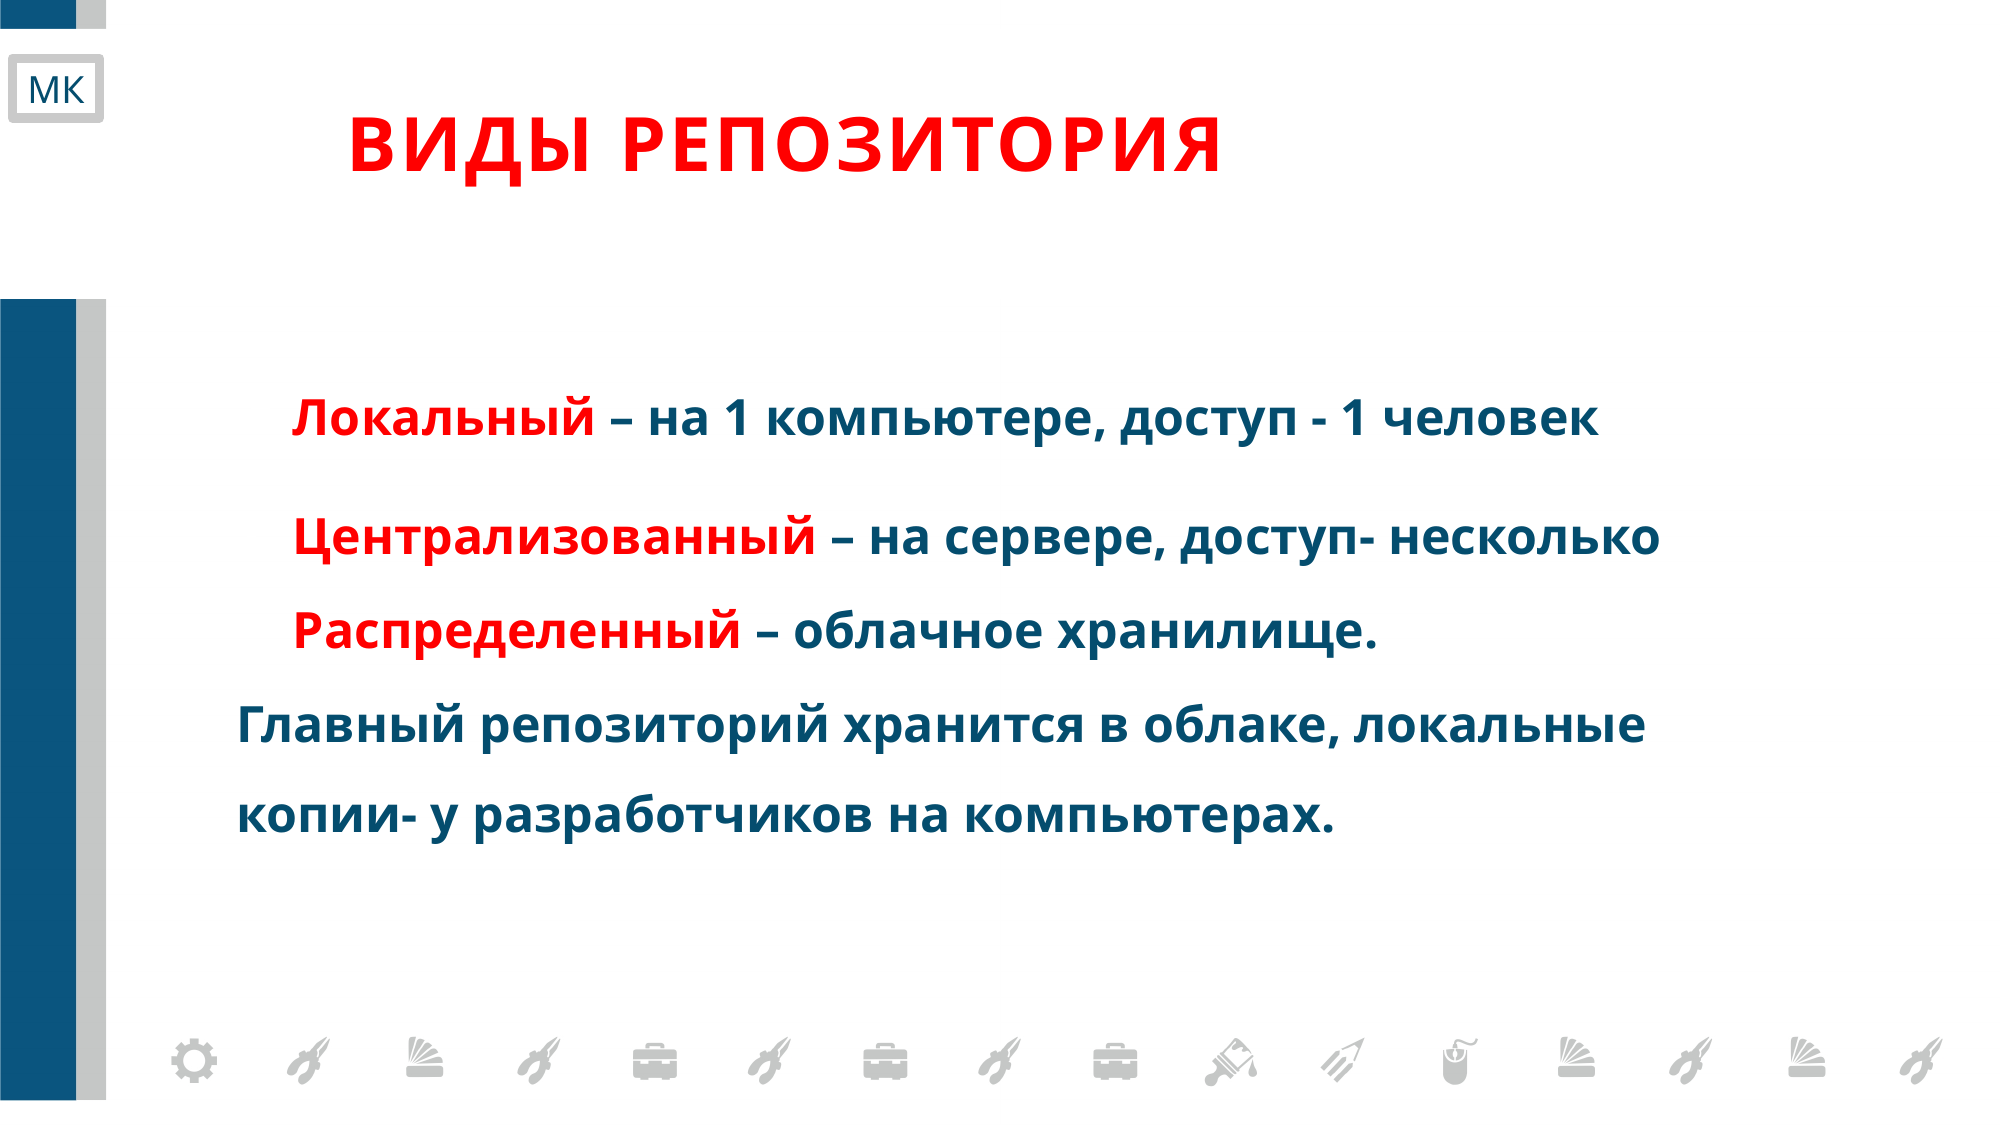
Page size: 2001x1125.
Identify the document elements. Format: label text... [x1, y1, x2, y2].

picture [0, 0, 2001, 1125]
text_box е [33, 55, 312, 115]
title Виды репозитория [331, 46, 1925, 252]
text_box МК [12, 58, 100, 118]
list Локальный – на 1 компьютере, доступ - 1 человек Централизованный – на сервере, доступ- несколько Распределенный – облачное хранилище. Главный репозиторий хранится в облаке, локальные копии- у разработчиков на компьютерах. [221, 347, 1705, 966]
